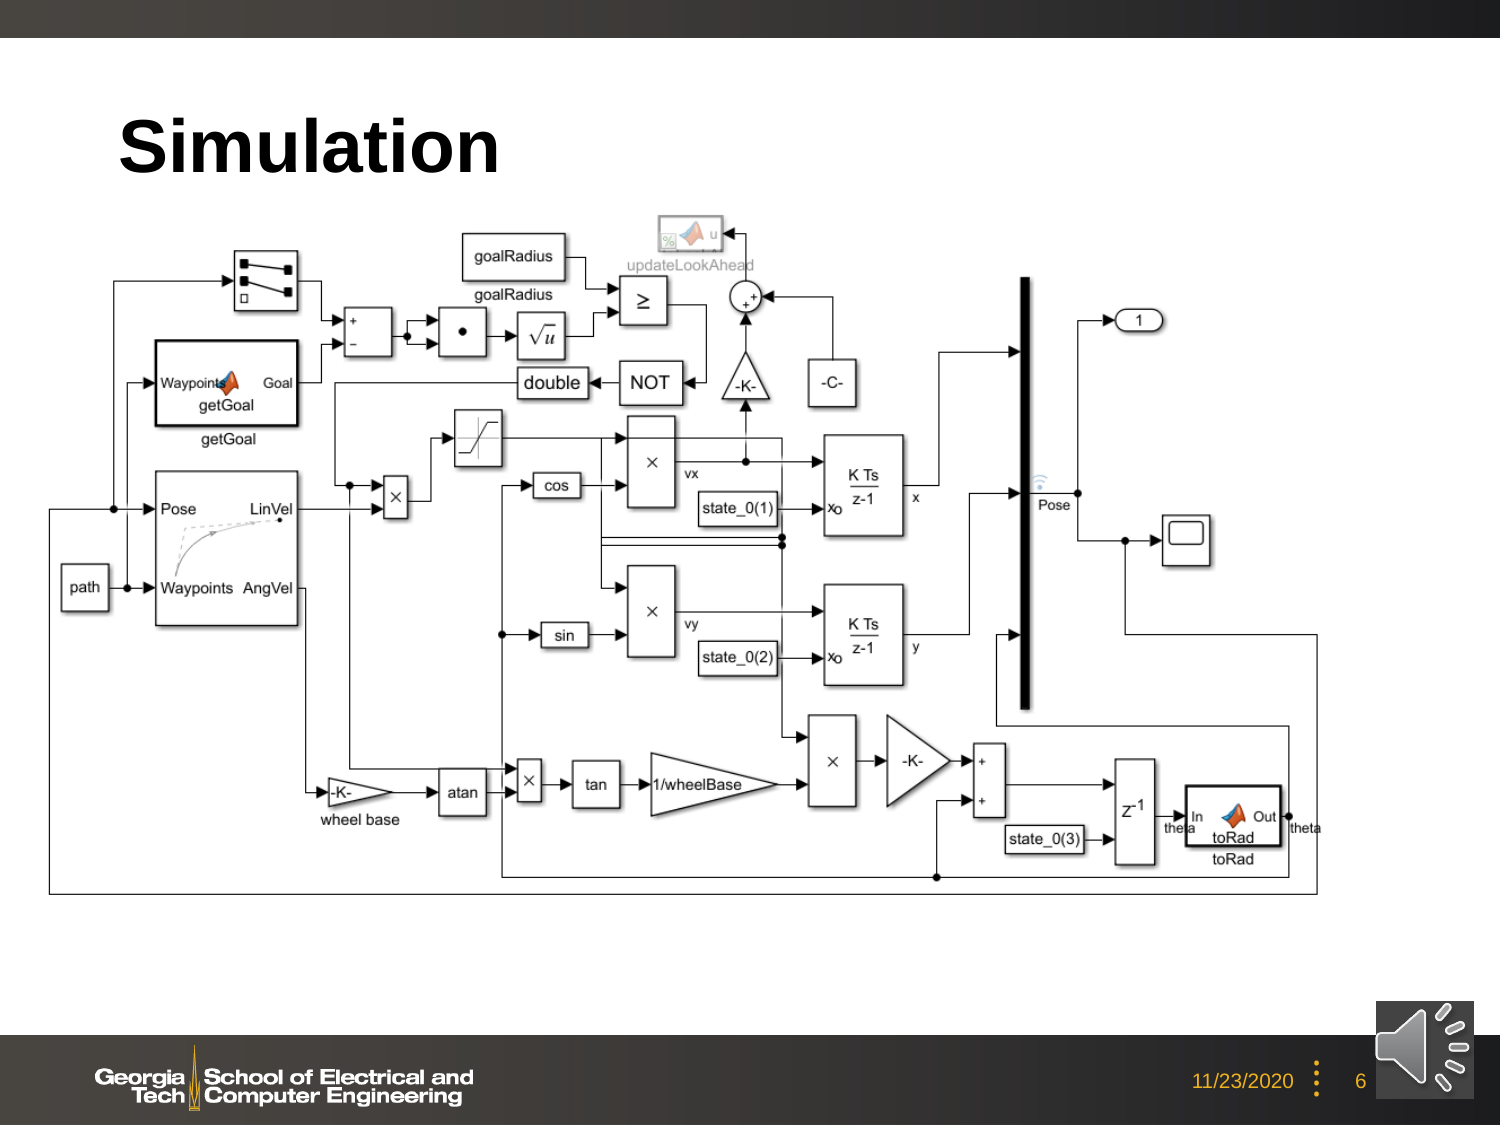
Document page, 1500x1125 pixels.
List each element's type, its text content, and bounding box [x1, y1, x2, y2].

picture [0, 0, 1500, 38]
slide_number 6 [1322, 1050, 1400, 1110]
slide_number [971, 1050, 1309, 1110]
picture [41, 214, 1329, 904]
picture [0, 999, 1500, 1125]
title Simulation [103, 81, 1397, 215]
